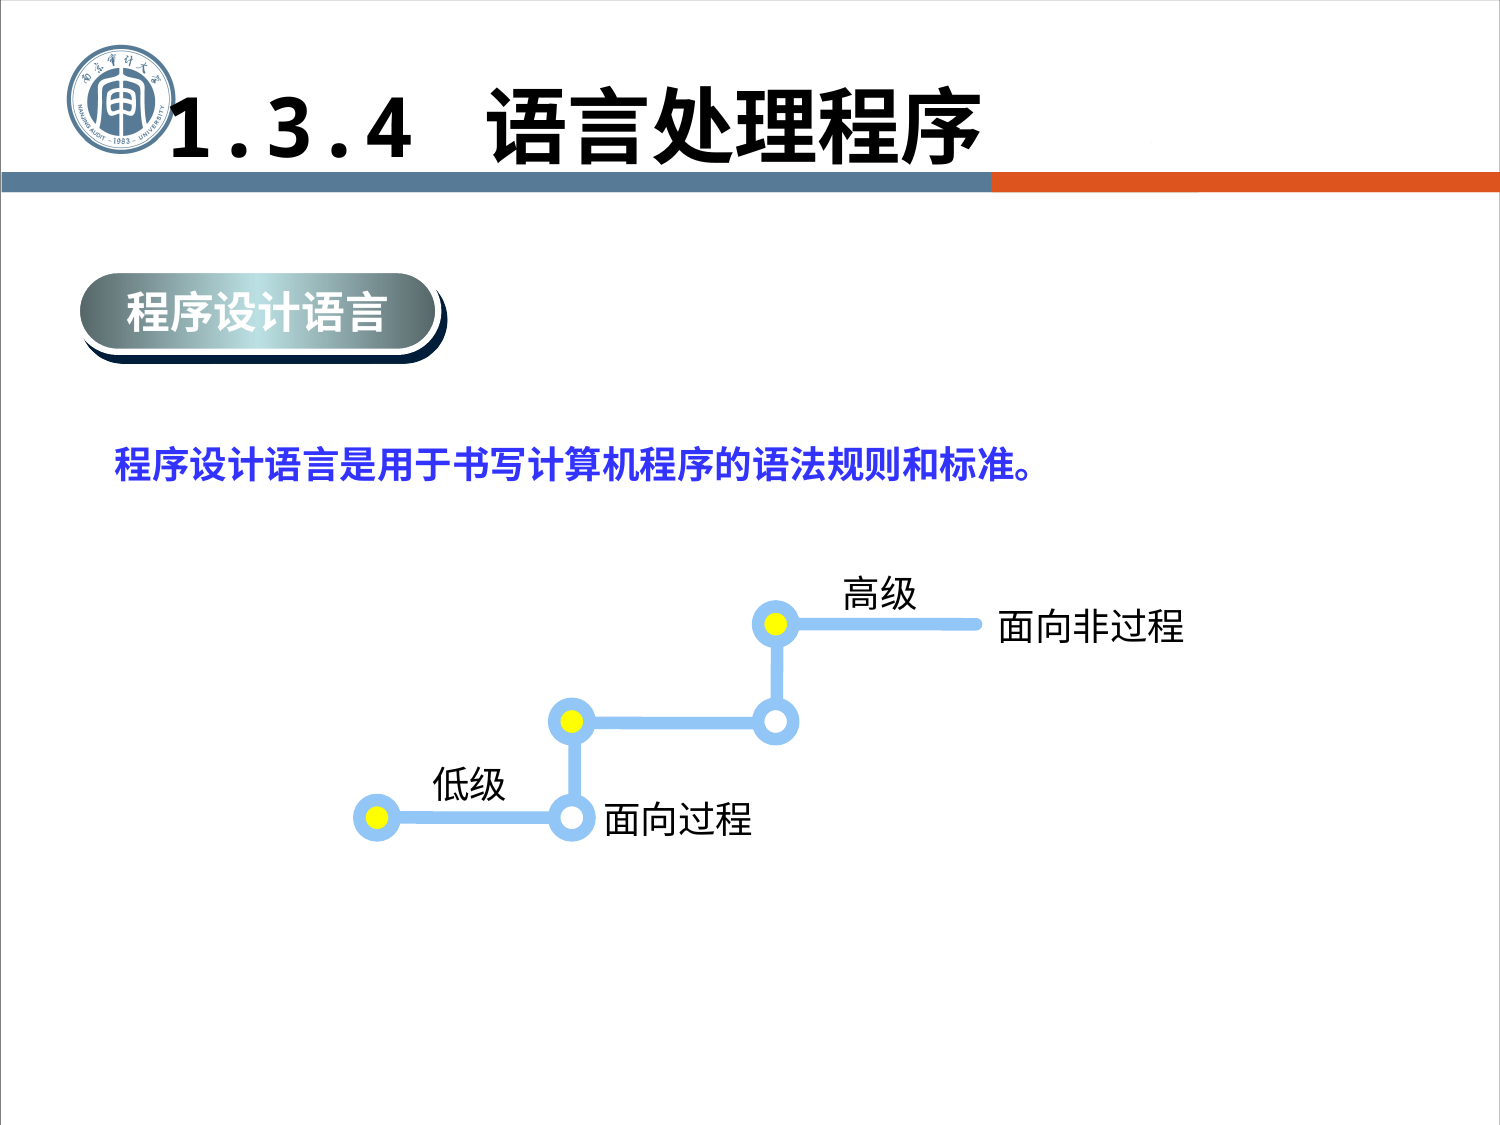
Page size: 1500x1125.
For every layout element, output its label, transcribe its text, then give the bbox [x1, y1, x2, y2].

text_box 1.3.4 语言处理程序 [149, 7, 999, 182]
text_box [359, 562, 1202, 850]
text_box 程序设计语言 [76, 270, 439, 352]
picture [0, 0, 1500, 1125]
text_box 程序设计语言是用于书写计算机程序的语法规则和标准。 [100, 433, 1142, 494]
